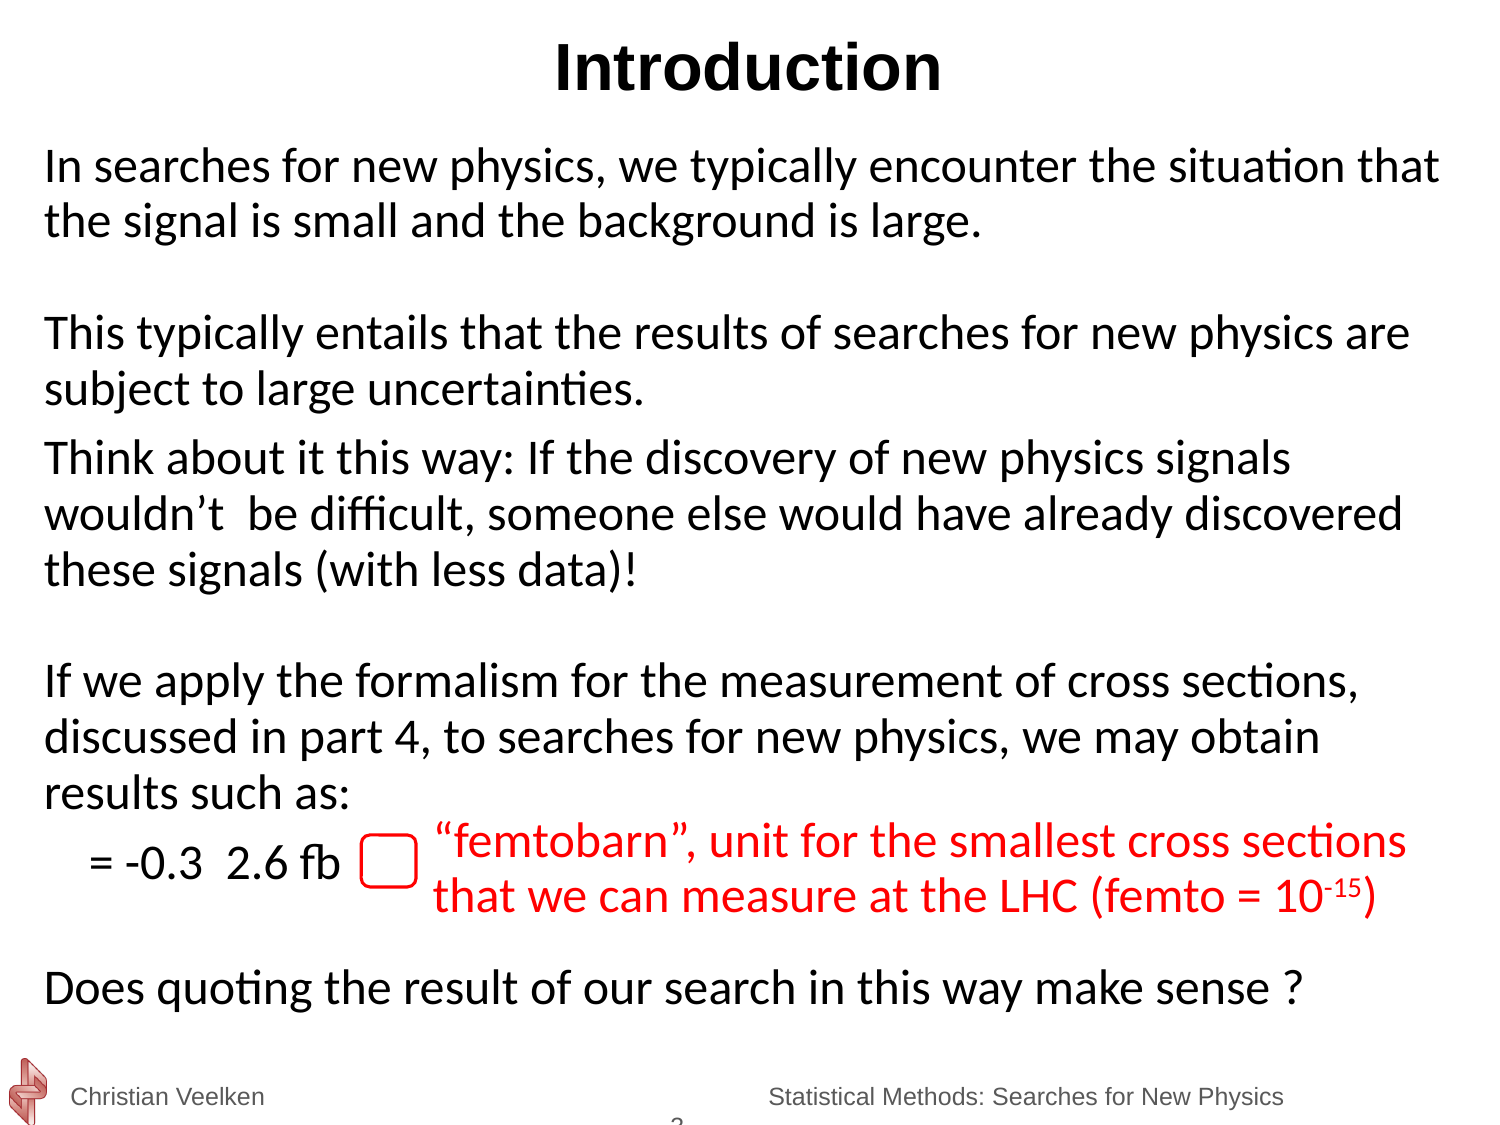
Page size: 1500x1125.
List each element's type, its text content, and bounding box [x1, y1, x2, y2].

text_box [360, 833, 418, 888]
text_box Christian Veelken Statistical Methods: Searches for New Physics 3 [79, 1073, 1500, 1125]
picture [0, 1040, 79, 1125]
text_box “femtobarn”, unit for the smallest cross sections that we can measure at the LHC (femto = 10-15) [432, 797, 1442, 925]
text_box Introduction [56, 31, 1442, 106]
